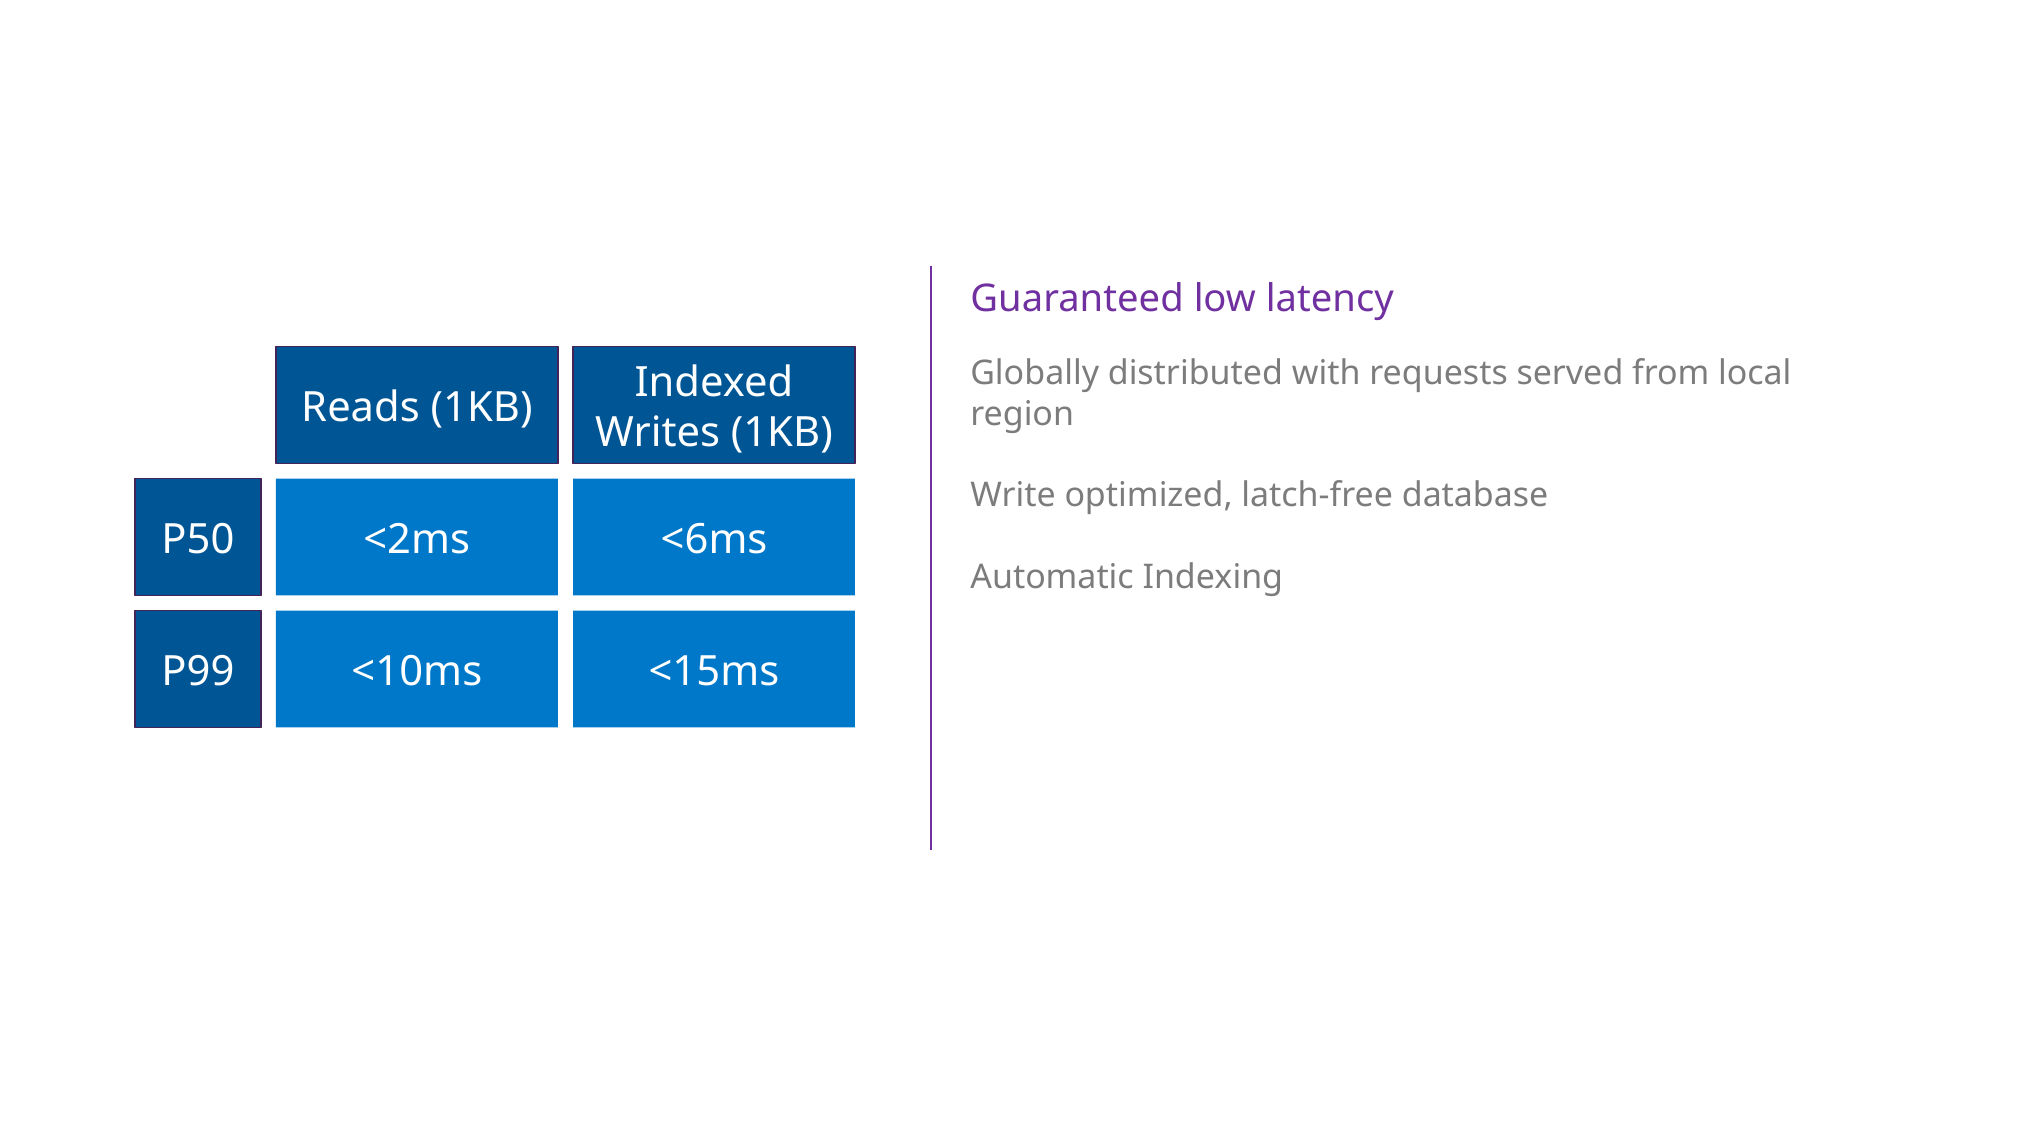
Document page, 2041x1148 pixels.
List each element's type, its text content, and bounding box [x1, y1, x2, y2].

text_box Guaranteed low latency [955, 265, 1672, 327]
text_box Globally distributed with requests served from local region Write optimized, latch-free database Automatic Indexing [955, 342, 1906, 643]
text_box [134, 346, 856, 728]
